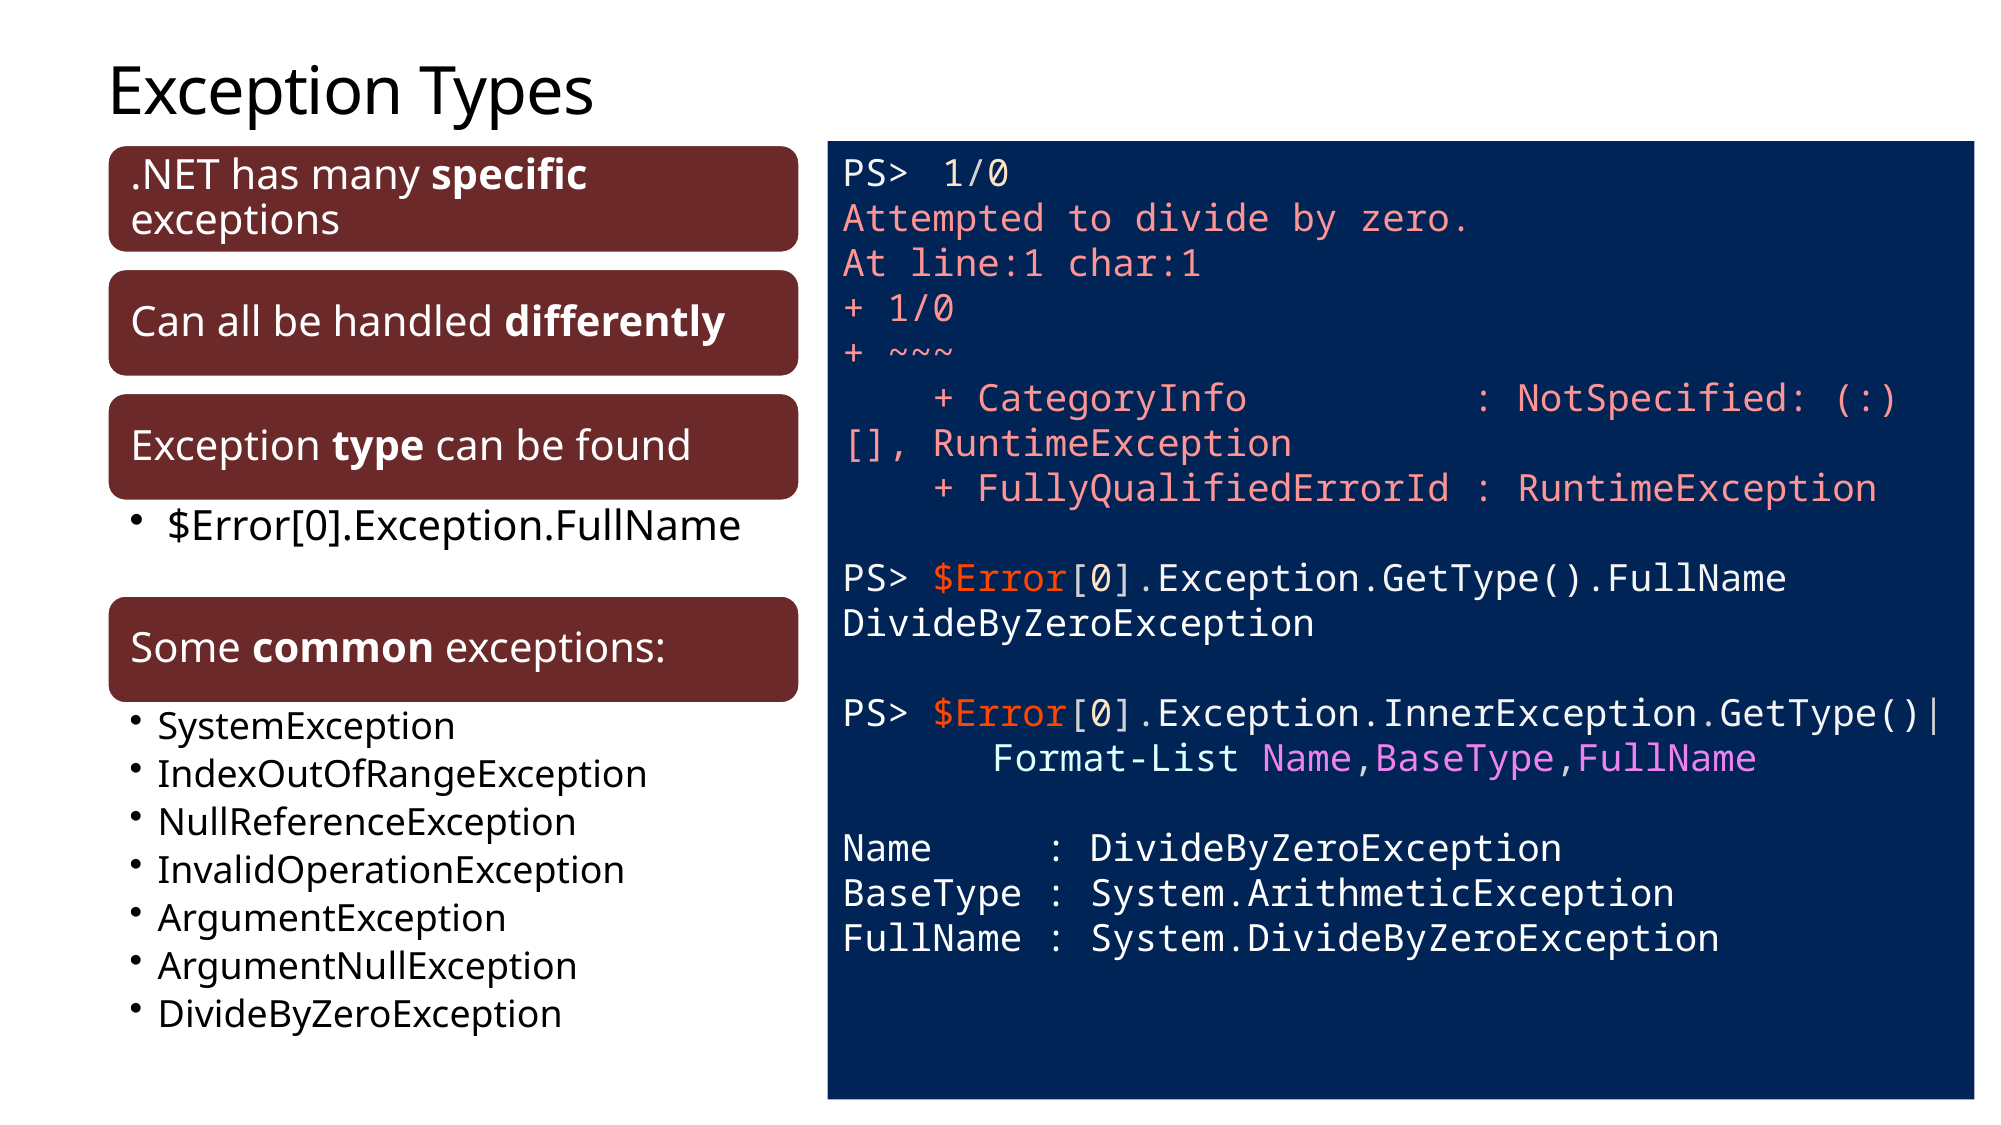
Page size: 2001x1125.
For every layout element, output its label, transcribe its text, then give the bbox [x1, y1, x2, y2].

title Exception Types [107, 52, 1893, 129]
text_box PS> 1/0 Attempted to divide by zero. At line:1 char:1 + 1/0 + ~~~ + CategoryInfo : NotSpecified: (:) [], RuntimeException + FullyQualifiedErrorId : RuntimeException PS> $Error[0].Exception.GetType().FullName DivideByZeroException PS> $Error[0].Exception.InnerException.GetType()| Format-List Name,BaseType,FullName Name : DivideByZeroException BaseType : System.ArithmeticException FullName : System.DivideByZeroException [827, 141, 1975, 1100]
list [107, 141, 800, 1100]
